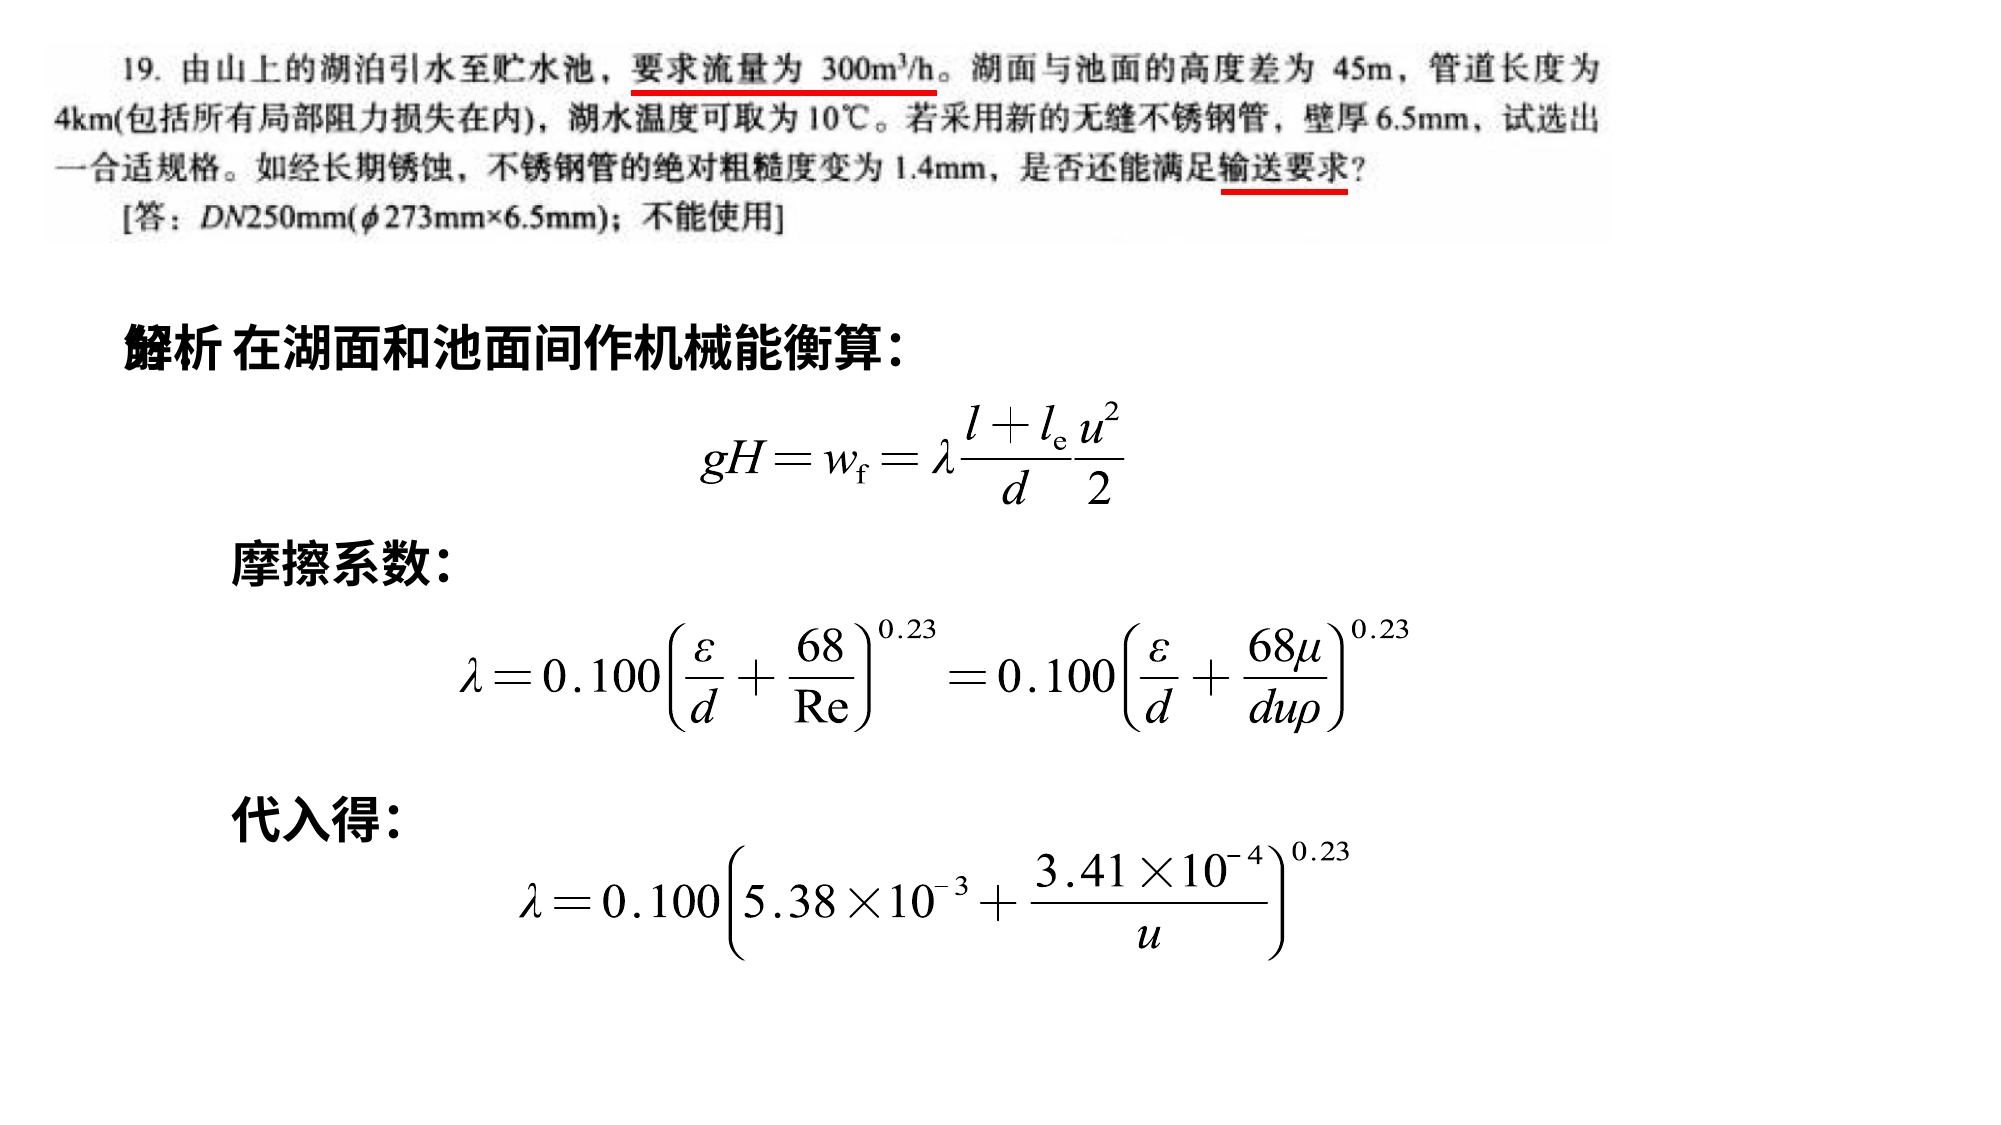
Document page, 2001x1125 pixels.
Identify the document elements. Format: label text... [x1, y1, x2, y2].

text_box 摩擦系数： [217, 525, 497, 600]
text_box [700, 395, 1136, 524]
picture [45, 43, 1612, 243]
text_box 解： [109, 309, 239, 384]
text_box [459, 613, 1414, 744]
text_box 在湖面和池面间作机械能衡算： [239, 309, 948, 384]
text_box 代入得： [216, 780, 447, 856]
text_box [518, 835, 1355, 973]
